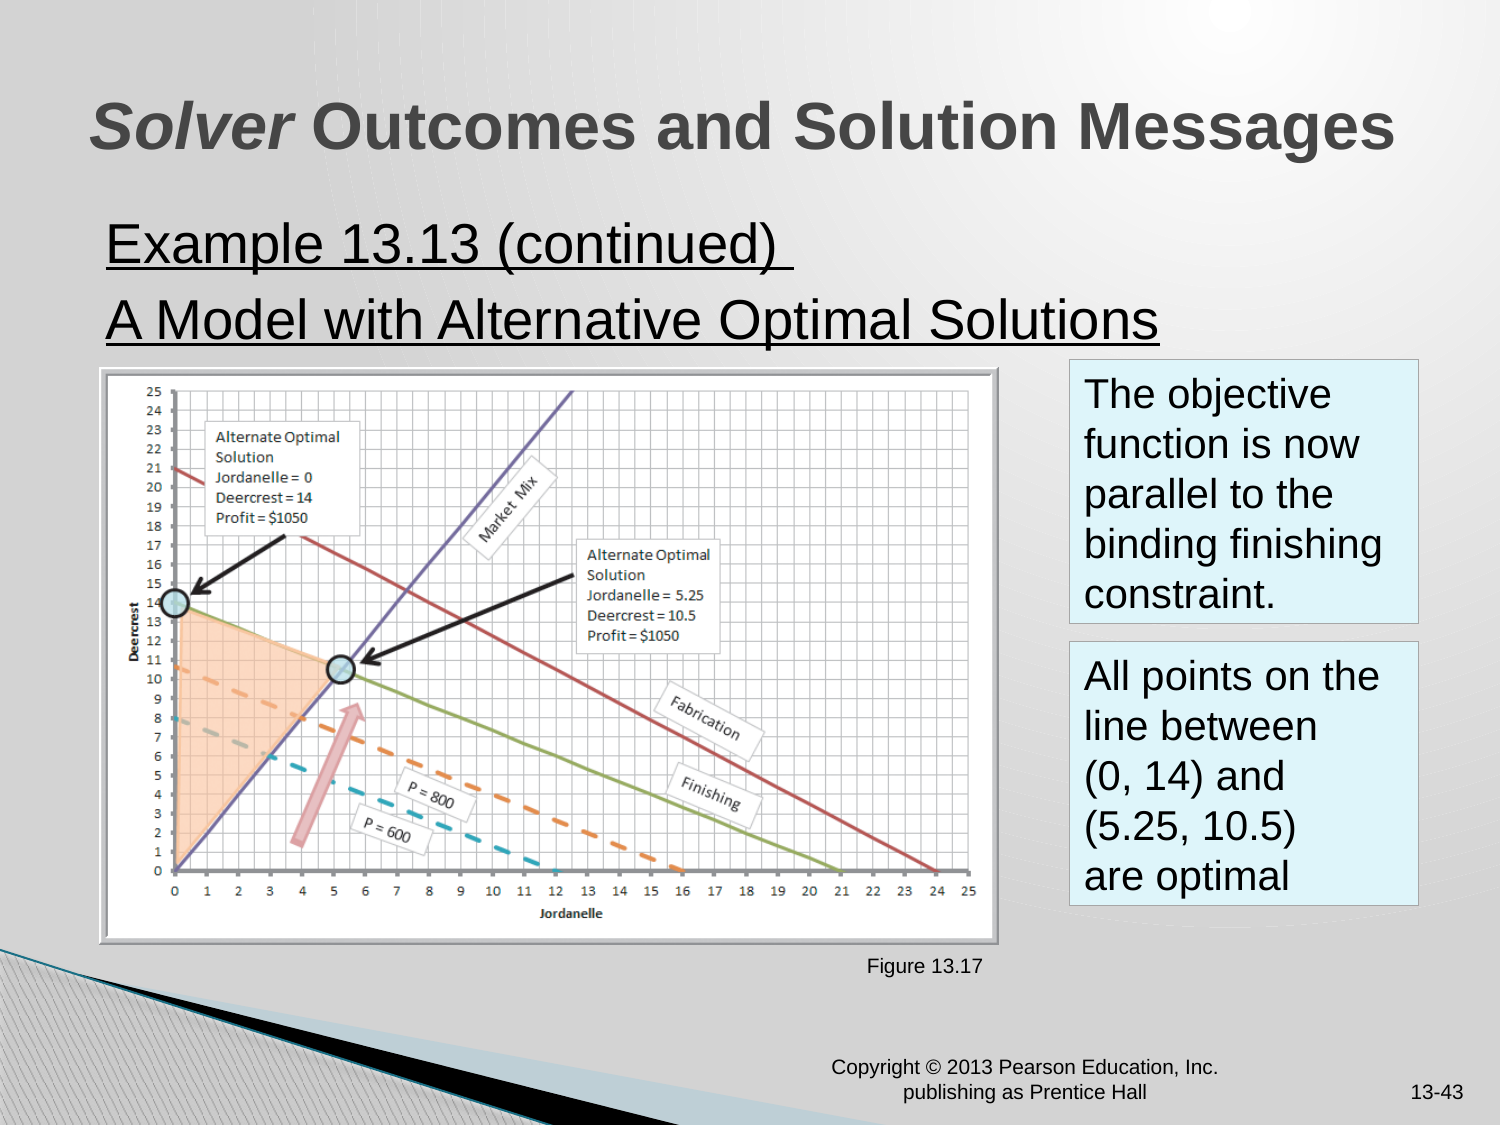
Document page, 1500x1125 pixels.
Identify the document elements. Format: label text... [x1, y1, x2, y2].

text_box All points on the line between (0, 14) and (5.25, 10.5) are optimal [1069, 641, 1419, 906]
title Solver Outcomes and Solution Messages [75, 45, 1425, 200]
slide_number 13-43 [1362, 1051, 1479, 1112]
picture [99, 367, 1000, 946]
text_box The objective function is now parallel to the binding finishing constraint. [1069, 359, 1419, 624]
list Example 13.13 (continued) A Model with Alternative Optimal Solutions [72, 199, 1423, 943]
footer Copyright © 2013 Pearson Education, Inc. publishing as Prentice Hall [812, 1051, 1238, 1112]
text_box Figure 13.17 [852, 954, 999, 985]
